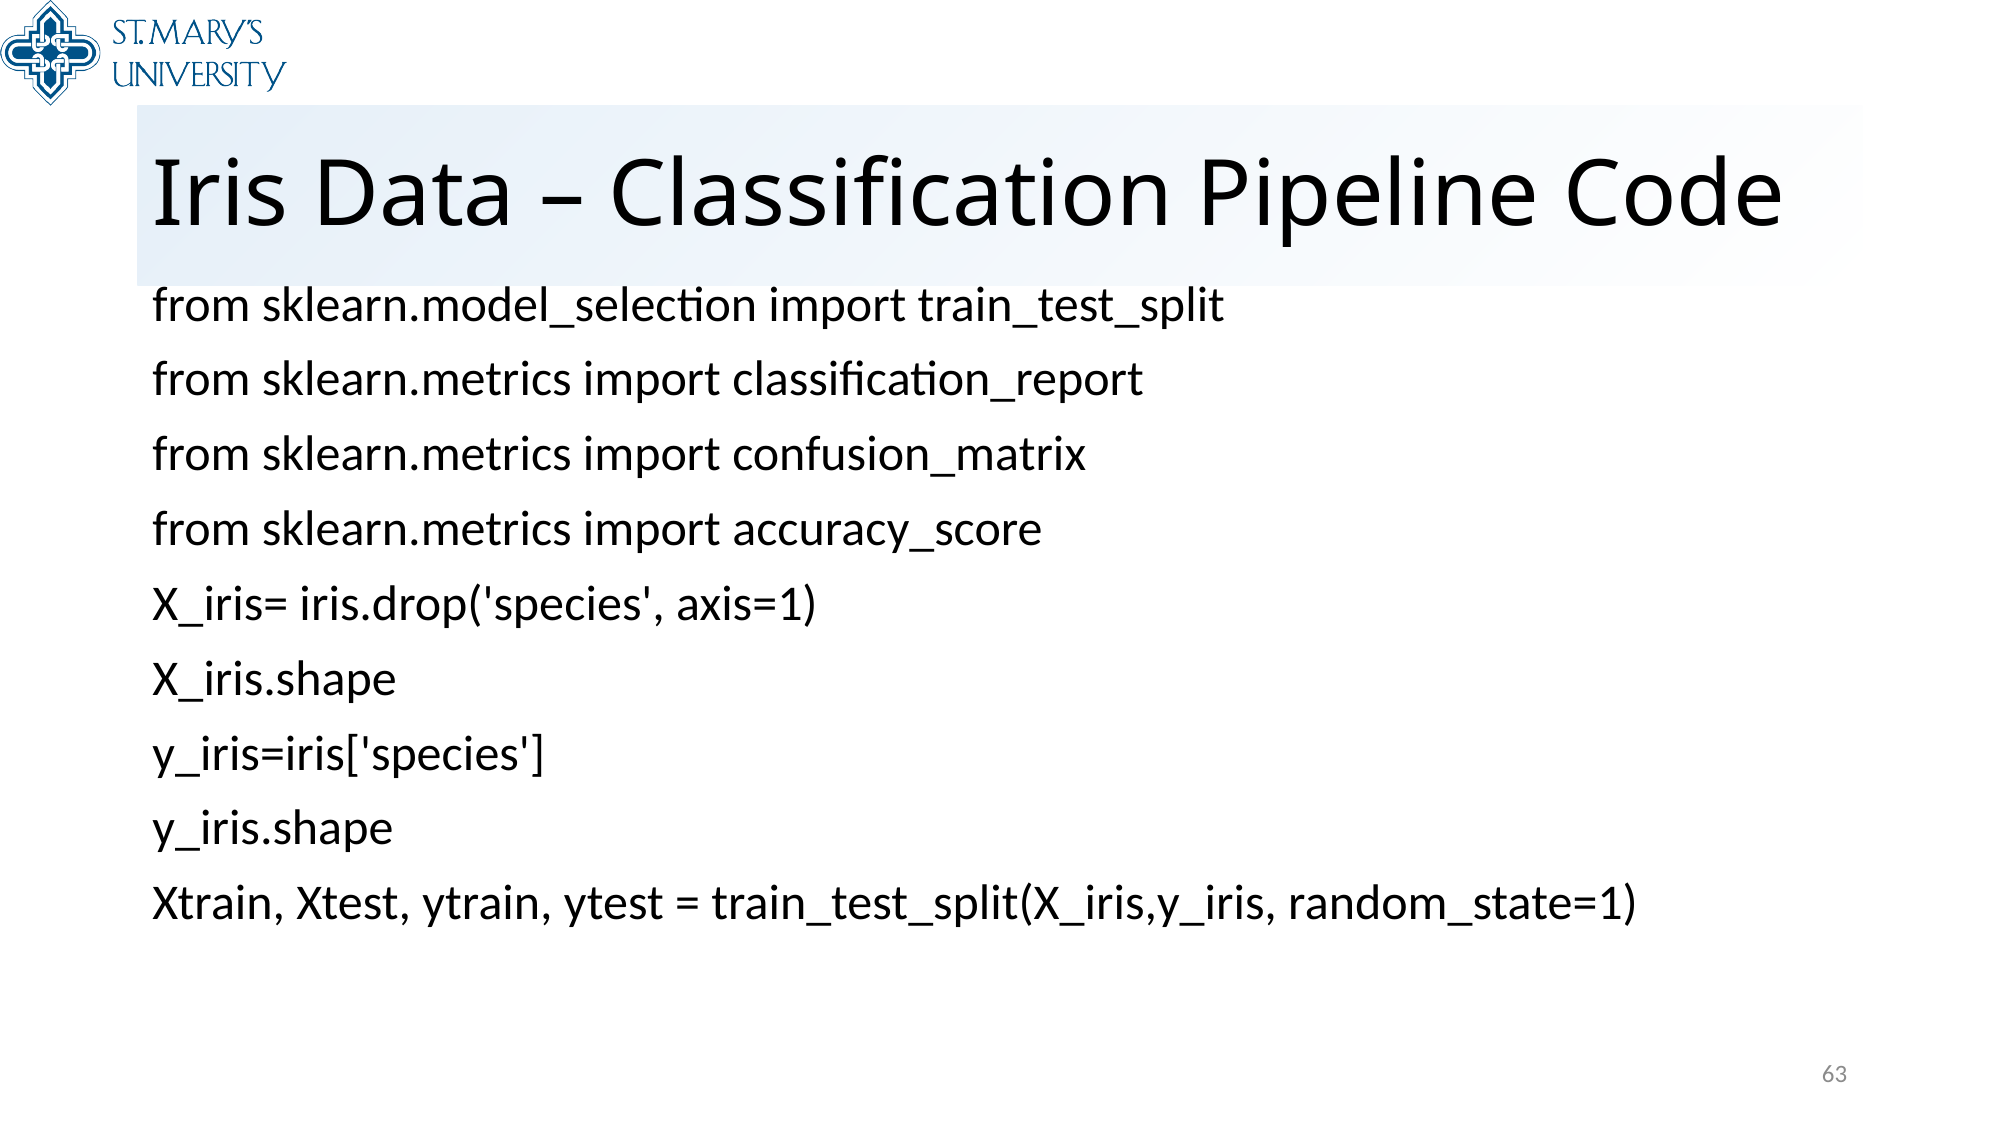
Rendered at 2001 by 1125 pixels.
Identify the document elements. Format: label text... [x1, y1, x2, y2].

picture [0, 0, 287, 106]
list from sklearn.model_selection import train_test_split from sklearn.metrics import classification_report from sklearn.metrics import confusion_matrix from sklearn.metrics import accuracy_score X_iris= iris.drop('species', axis=1) X_iris.shape y_iris=iris['species'] y_iris.shape Xtrain, Xtest, ytrain, ytest = train_test_split(X_iris,y_iris, random_state=1) [137, 270, 1887, 1103]
slide_number 63 [1412, 1042, 1863, 1103]
title Iris Data – Classification Pipeline Code [137, 105, 1863, 270]
